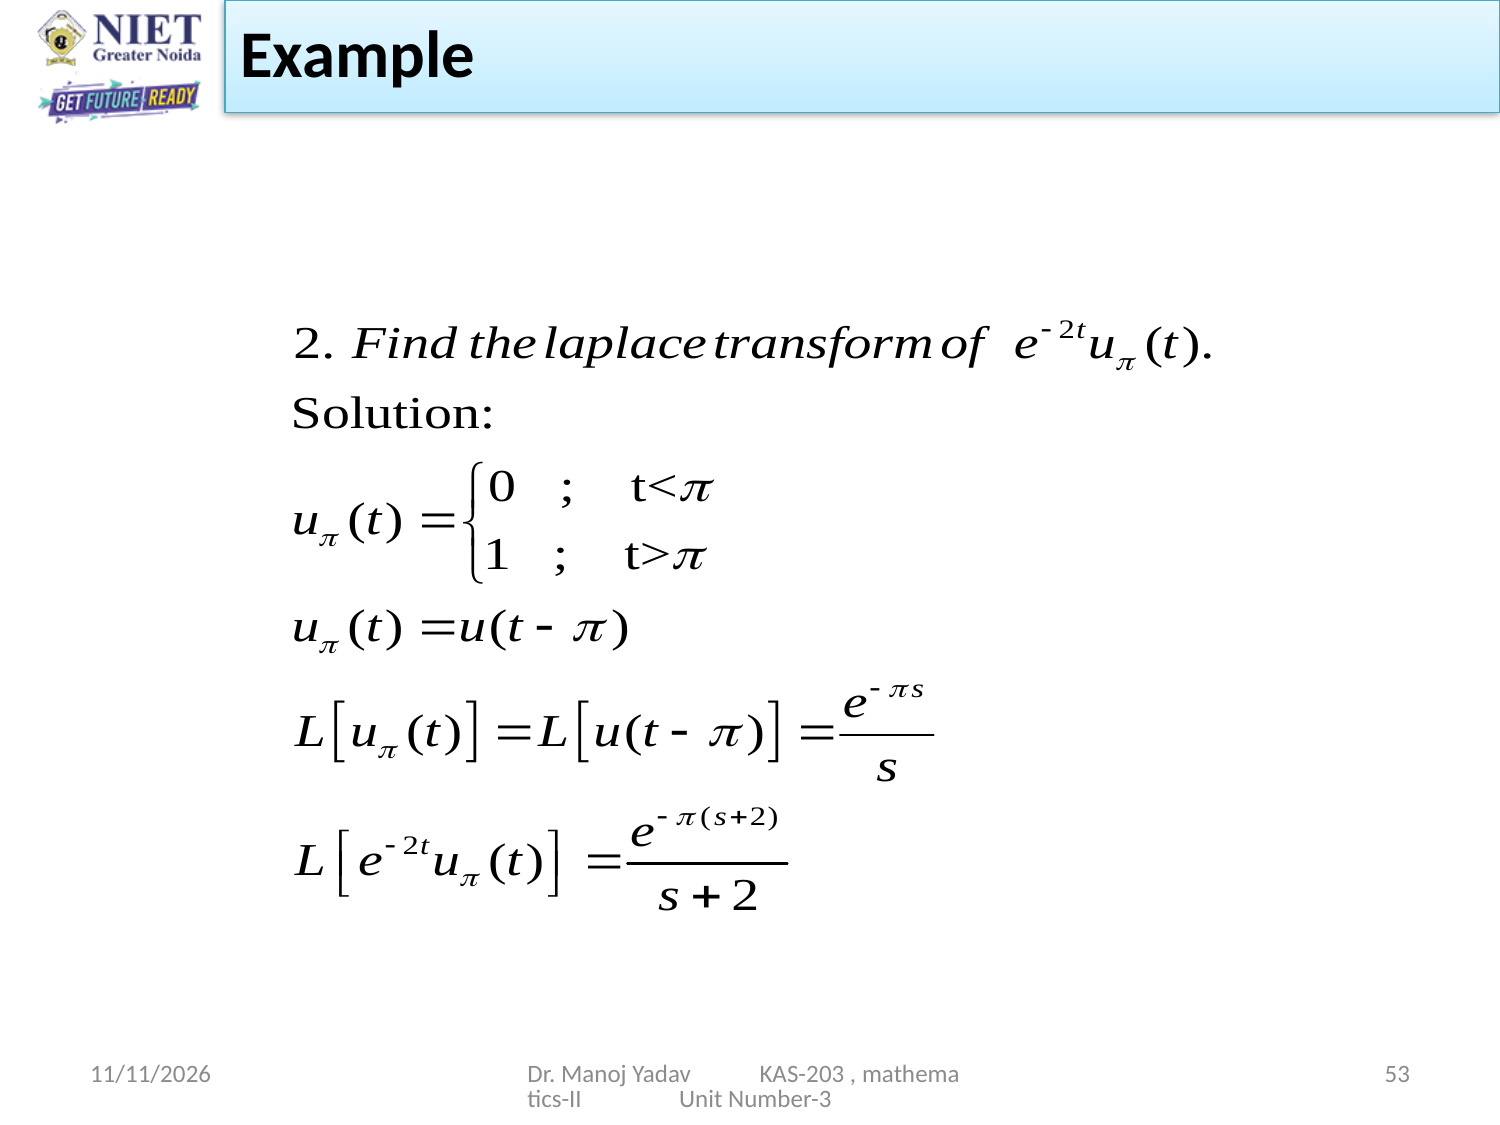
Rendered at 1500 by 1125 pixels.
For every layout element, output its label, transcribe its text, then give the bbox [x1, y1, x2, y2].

text_box Example [238, 0, 1500, 113]
slide_number 53 [1074, 1042, 1425, 1103]
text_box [284, 240, 1221, 979]
footer Dr. Manoj Yadav KAS-203 , mathematics-II Unit Number-3 [512, 1042, 988, 1103]
picture [0, 0, 238, 135]
slide_number 05-Jun-21 [75, 1042, 425, 1103]
